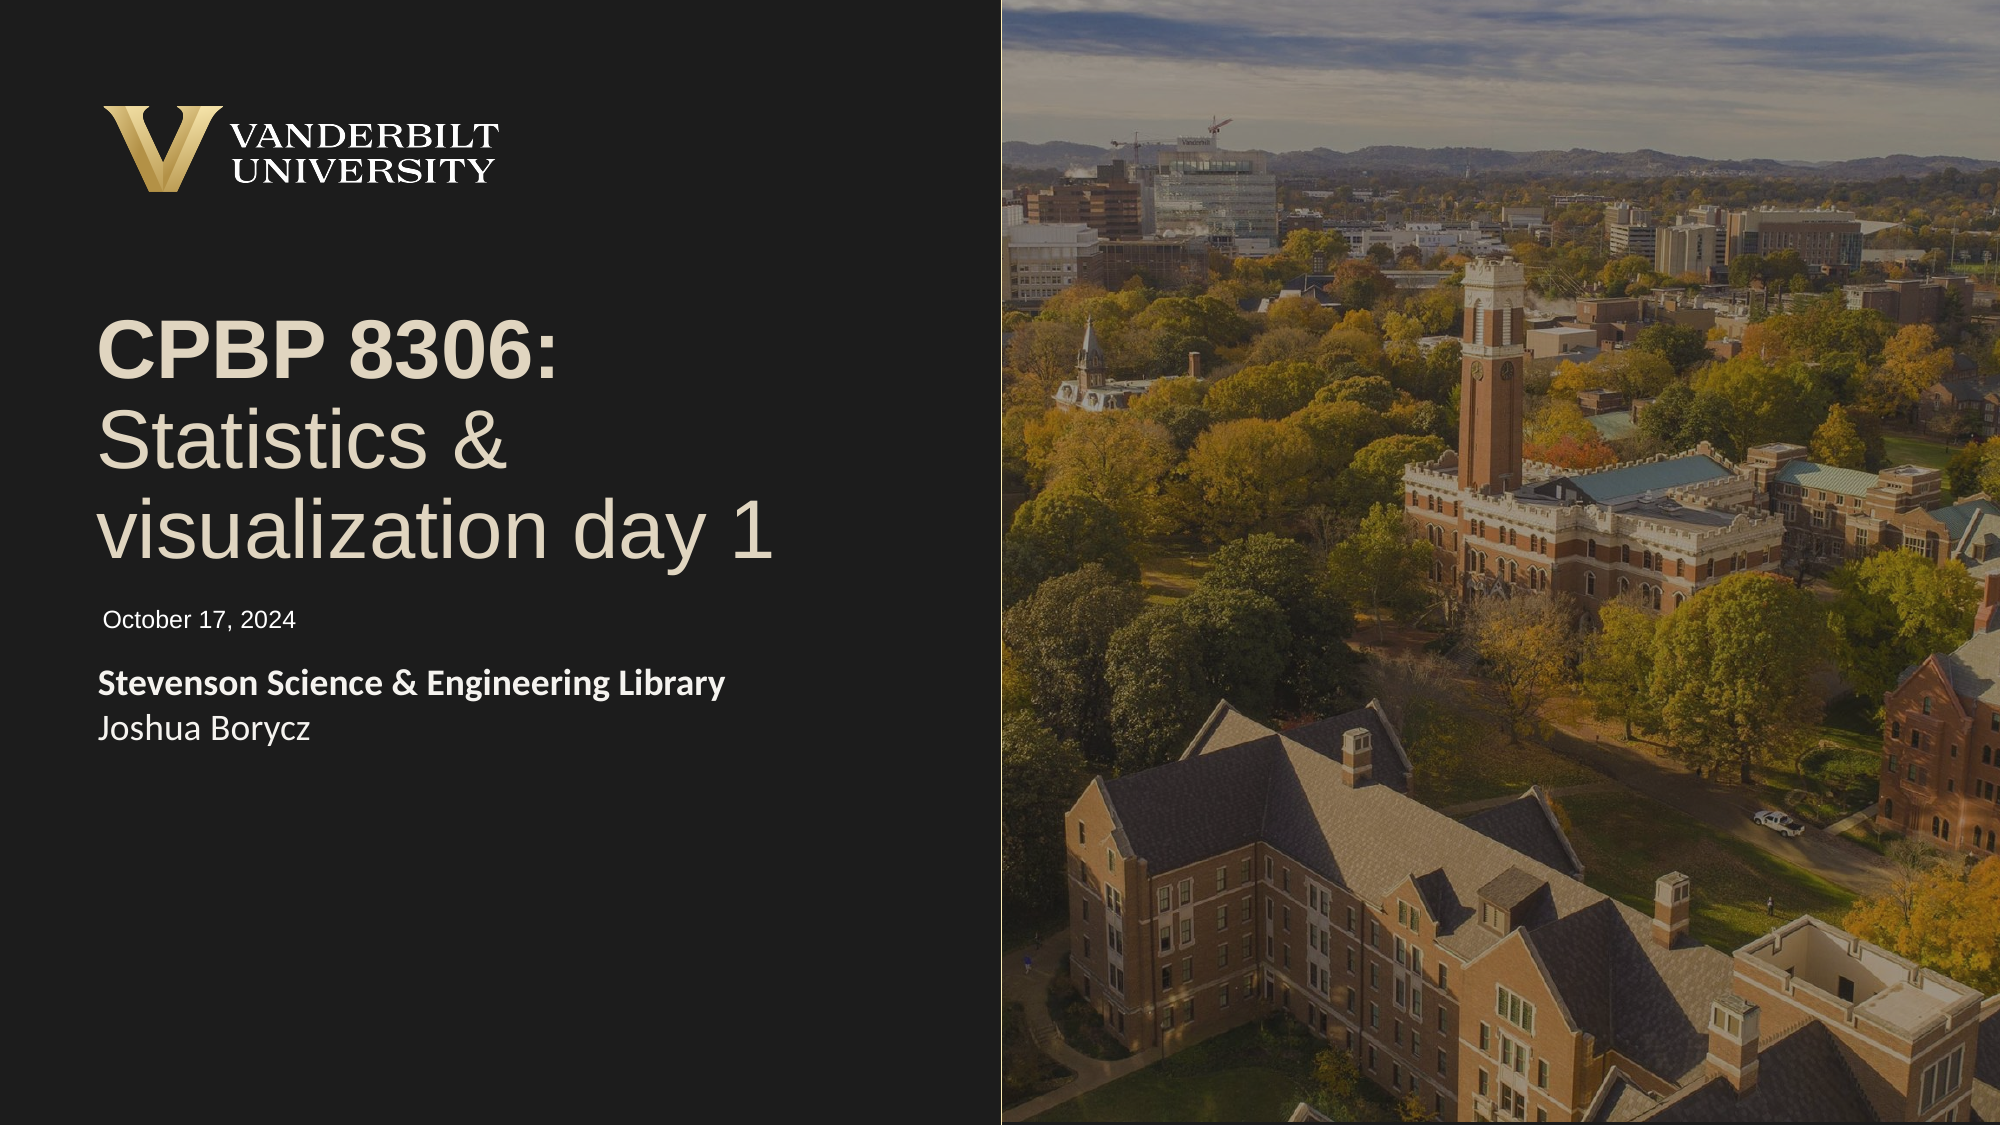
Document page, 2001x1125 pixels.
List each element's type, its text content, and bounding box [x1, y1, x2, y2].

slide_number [87, 588, 373, 649]
title CPBP 8306: Statistics & visualization day 1 [81, 298, 977, 584]
text_box Stevenson Science & Engineering Library Joshua Borycz [83, 650, 742, 756]
picture [1002, 0, 2000, 1122]
picture [103, 106, 499, 192]
